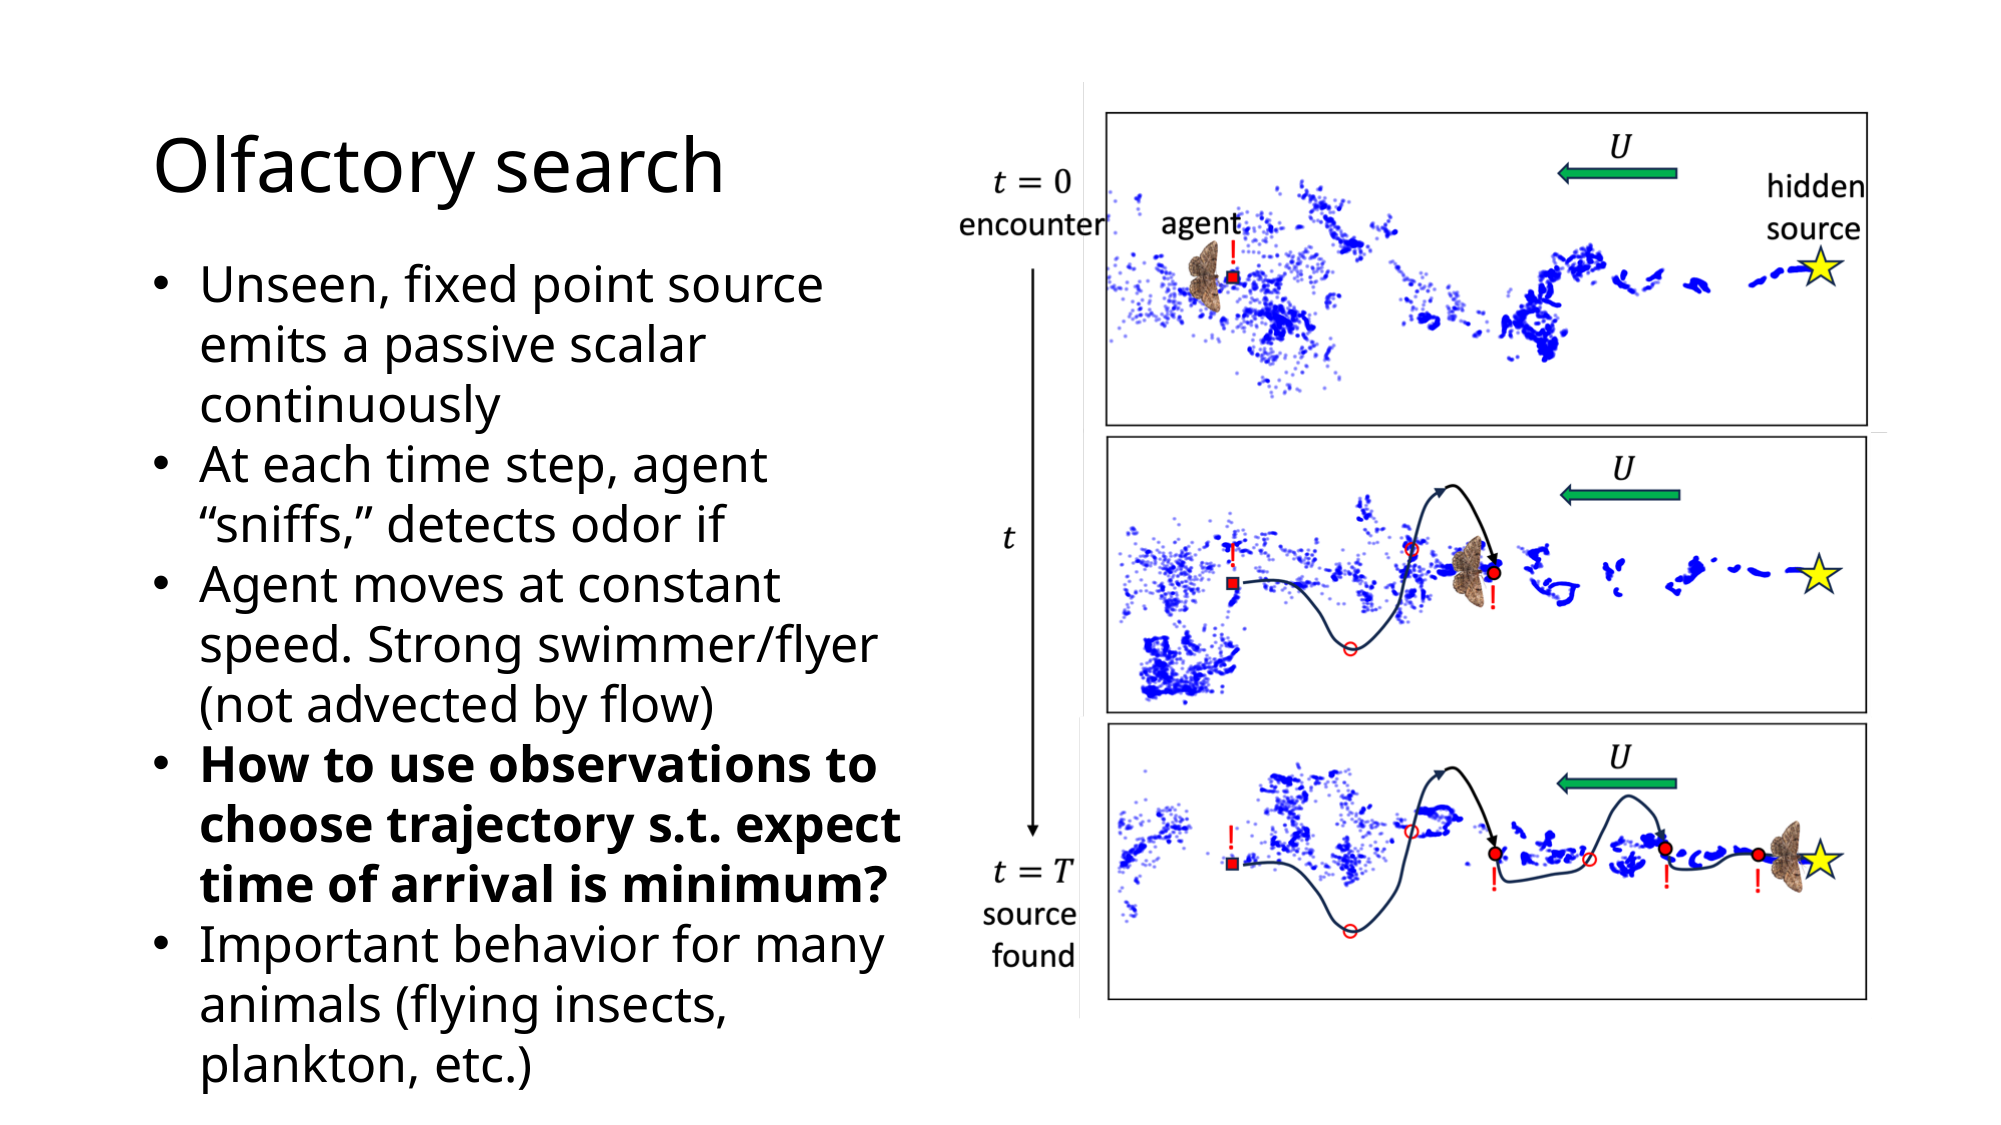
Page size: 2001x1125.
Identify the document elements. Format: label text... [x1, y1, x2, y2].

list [937, 81, 1888, 1019]
title Olfactory search [137, 59, 1863, 278]
